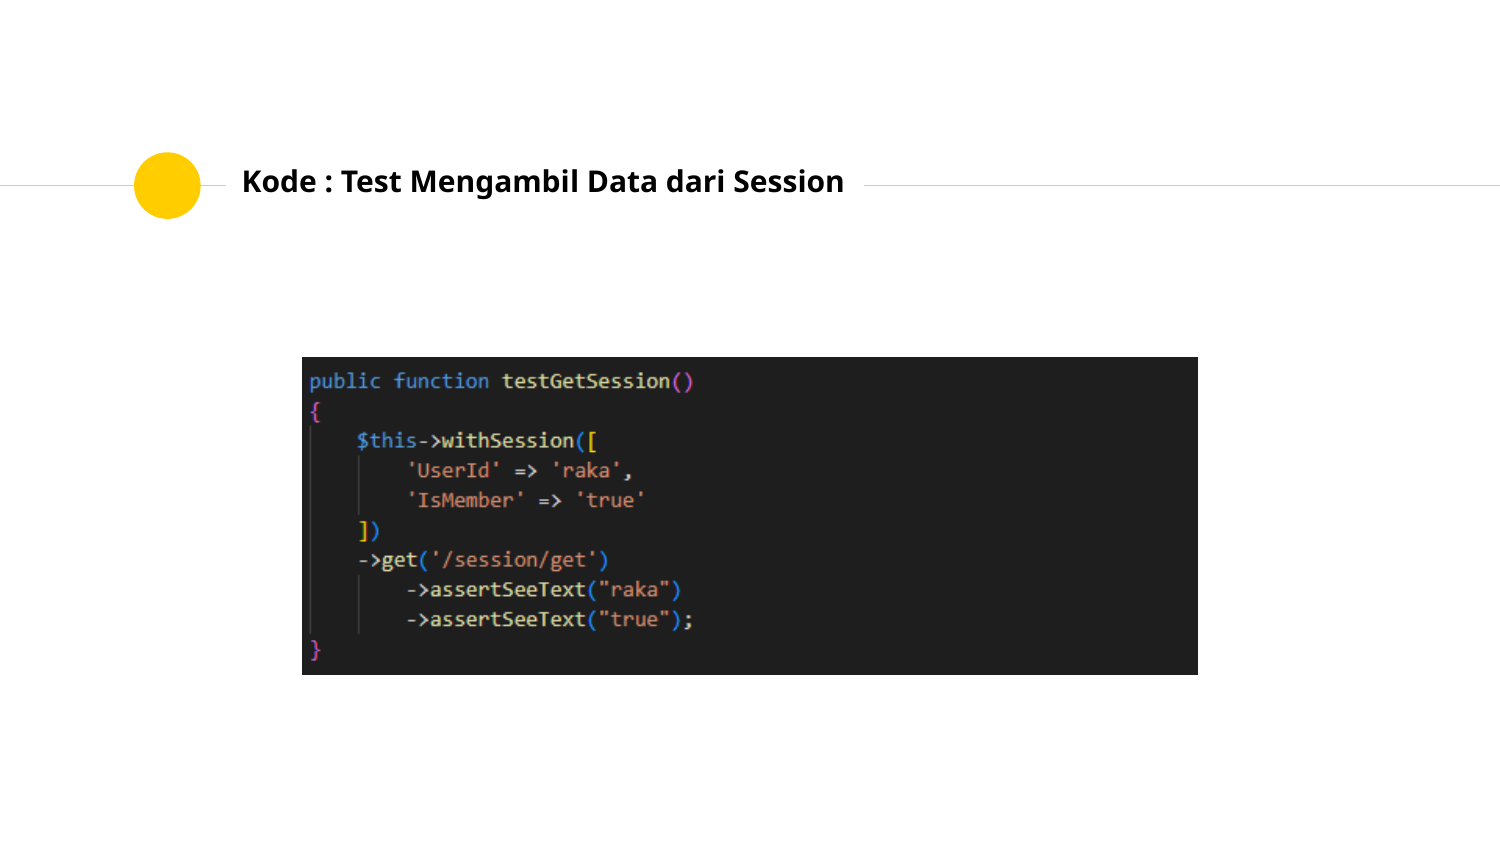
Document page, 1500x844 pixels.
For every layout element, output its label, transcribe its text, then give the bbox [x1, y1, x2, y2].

picture [302, 356, 1198, 675]
title Kode : Test Mengambil Data dari Session [226, 146, 863, 219]
